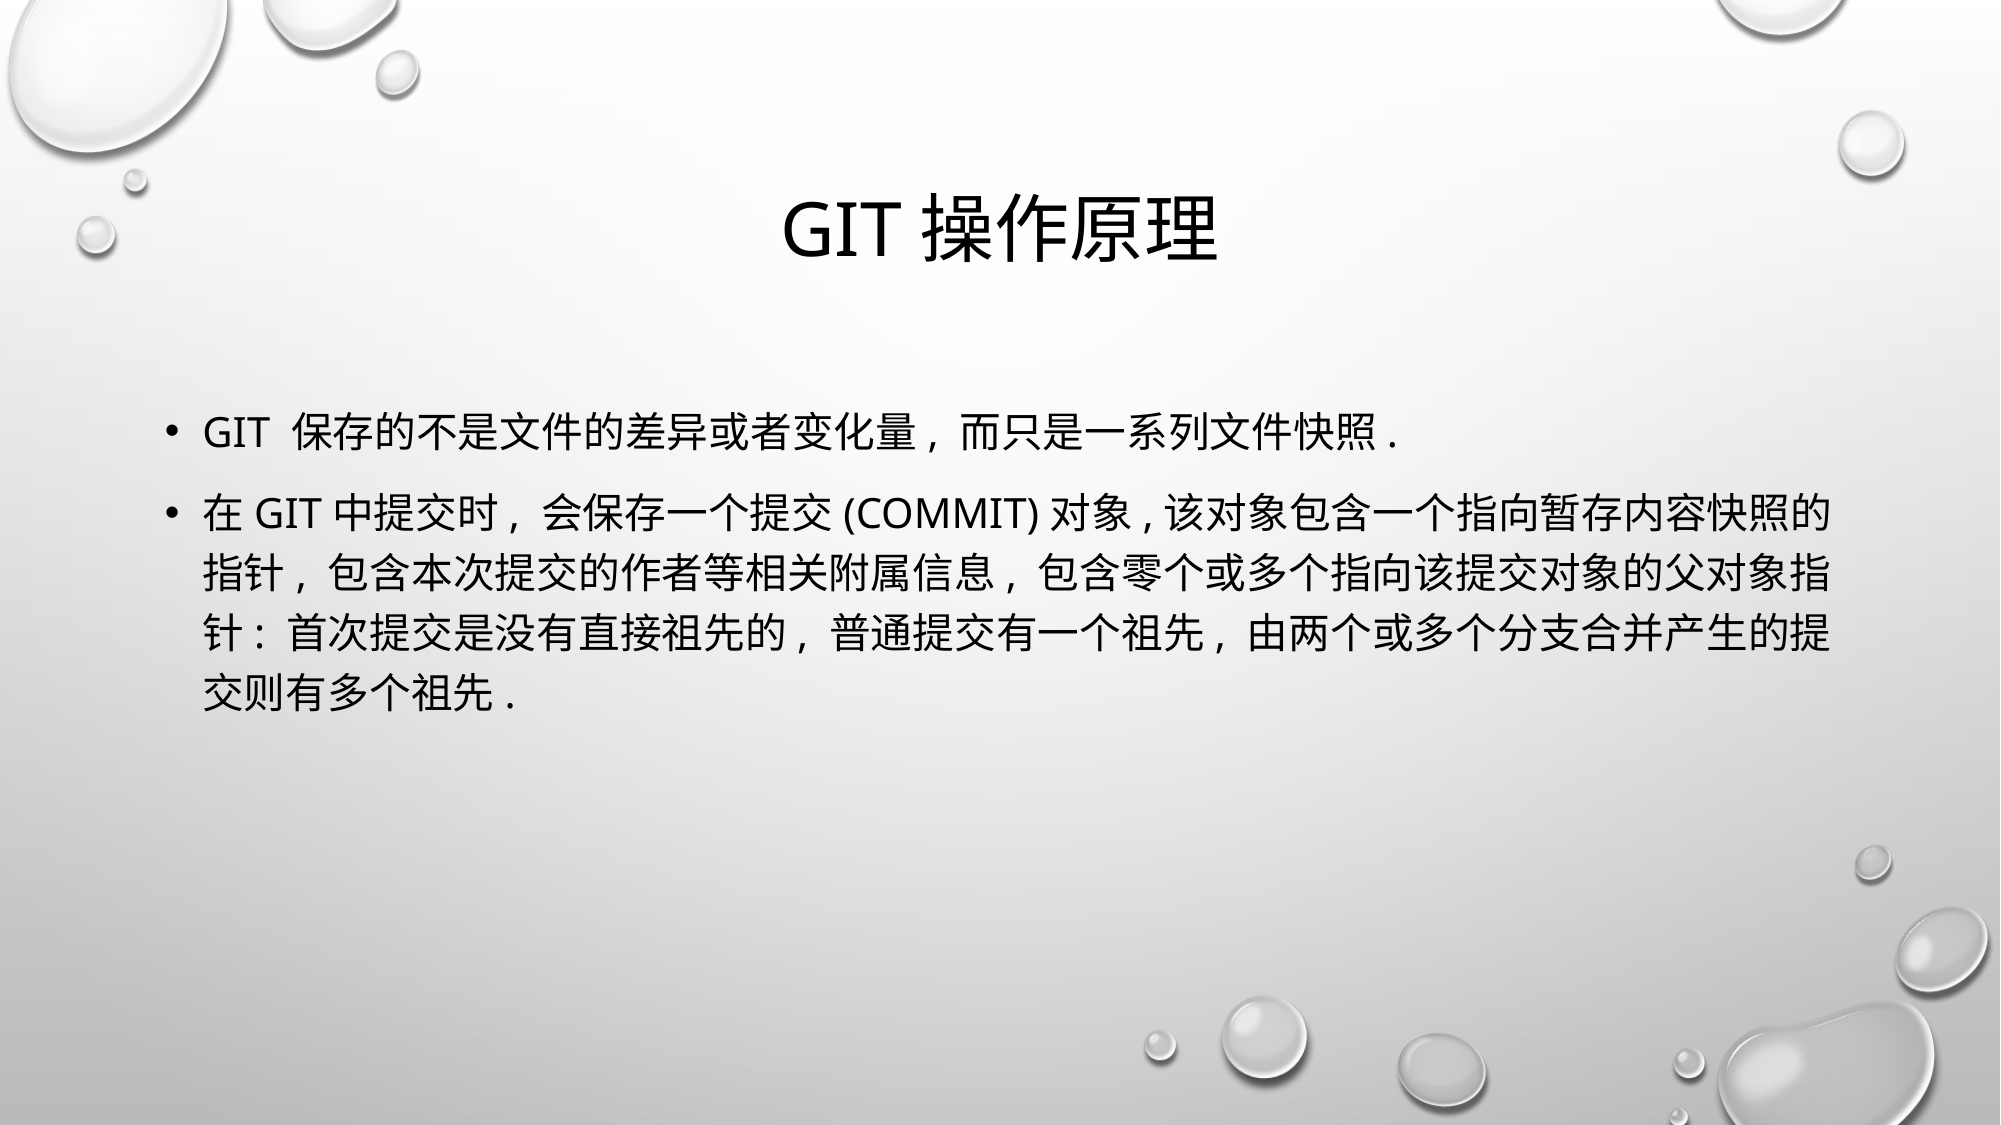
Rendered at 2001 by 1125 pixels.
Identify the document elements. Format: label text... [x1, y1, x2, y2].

list Git 保存的不是文件的差异或者变化量, 而只是一系列文件快照. 在Git中提交时, 会保存一个提交(commit)对象,该对象包含一个指向暂存内容快照的指针, 包含本次提交的作者等相关附属信息, 包含零个或多个指向该提交对象的父对象指针: 首次提交是没有直接祖先的, 普通提交有一个祖先, 由两个或多个分支合并产生的提交则有多个祖先. [149, 388, 1850, 950]
picture [0, 0, 2000, 1125]
title git操作原理 [149, 101, 1851, 364]
